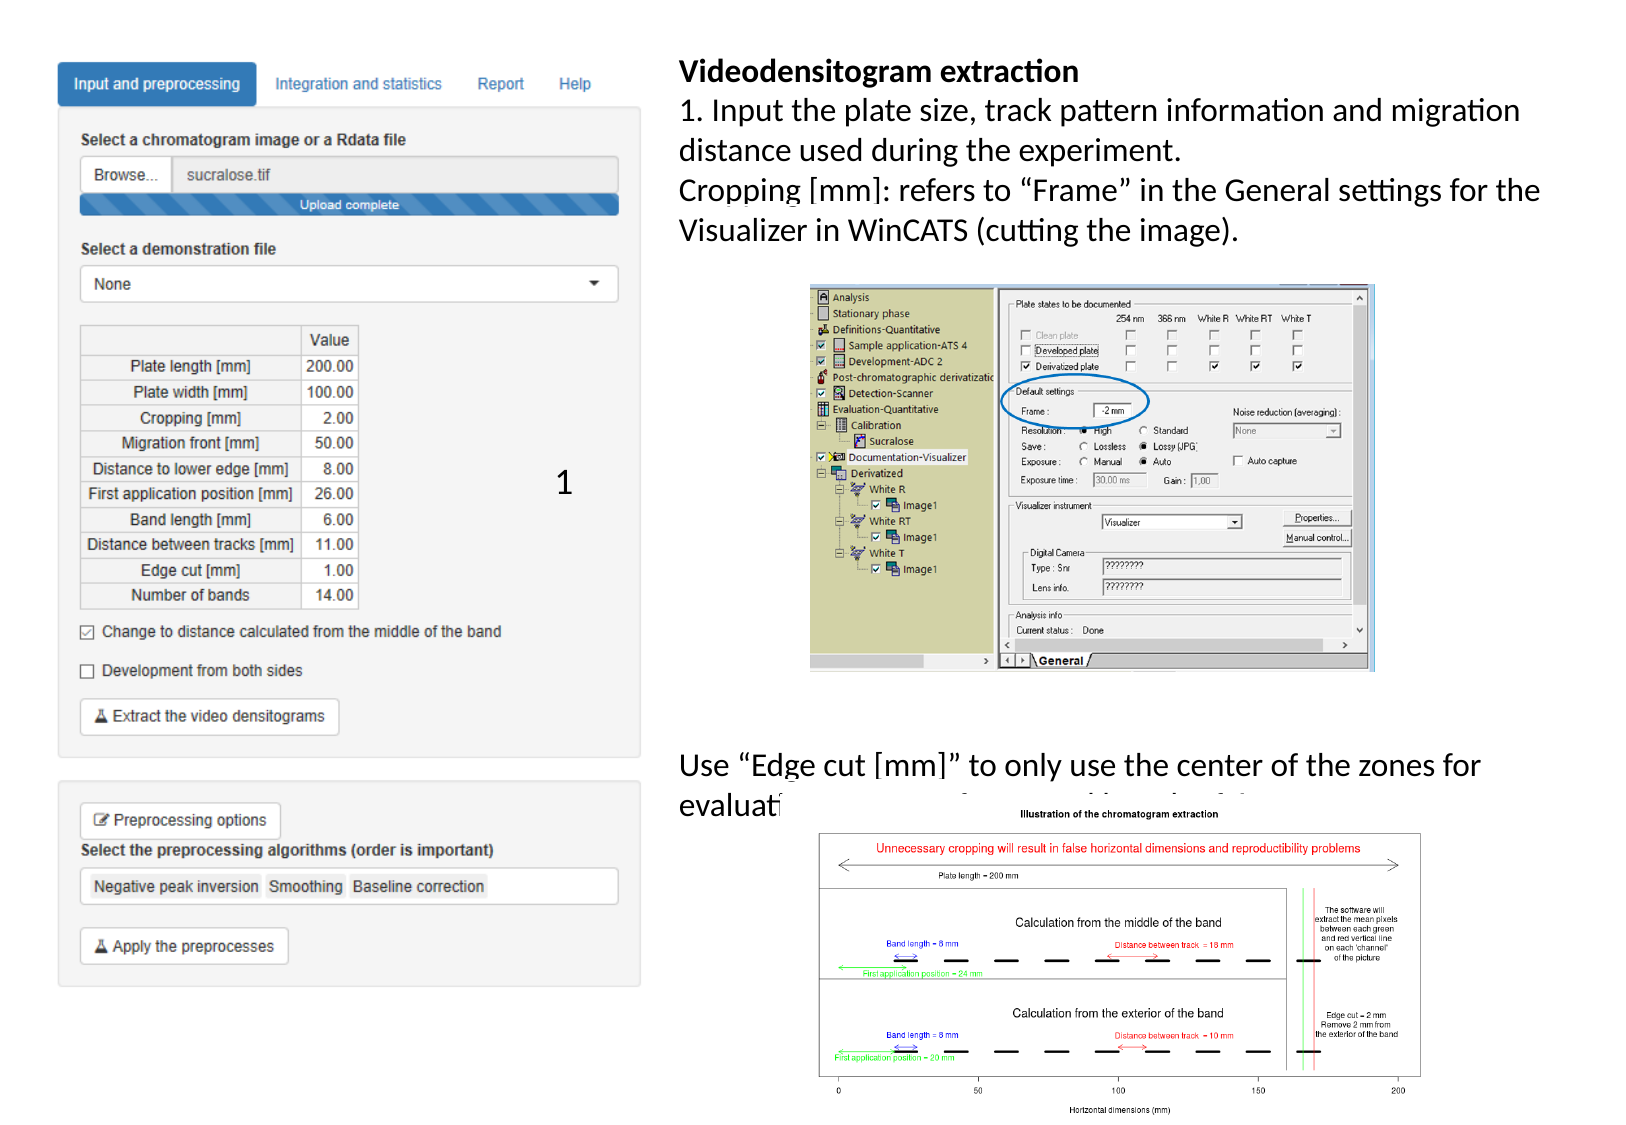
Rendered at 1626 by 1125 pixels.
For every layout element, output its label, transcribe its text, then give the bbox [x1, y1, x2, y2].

picture [41, 41, 665, 1009]
picture [809, 284, 1376, 672]
text_box Videodensitogram extraction 1. Input the plate size, track pattern information and migration distance used during the experiment. Cropping [mm]: refers to “Frame” in the General settings for the Visualizer in WinCATS (cutting the image). Use “Edge cut [mm]” to only use the center of the zones for evaluation, as 4 mm for a Band length of 6 mm. [666, 41, 1570, 788]
picture [779, 794, 1441, 1125]
